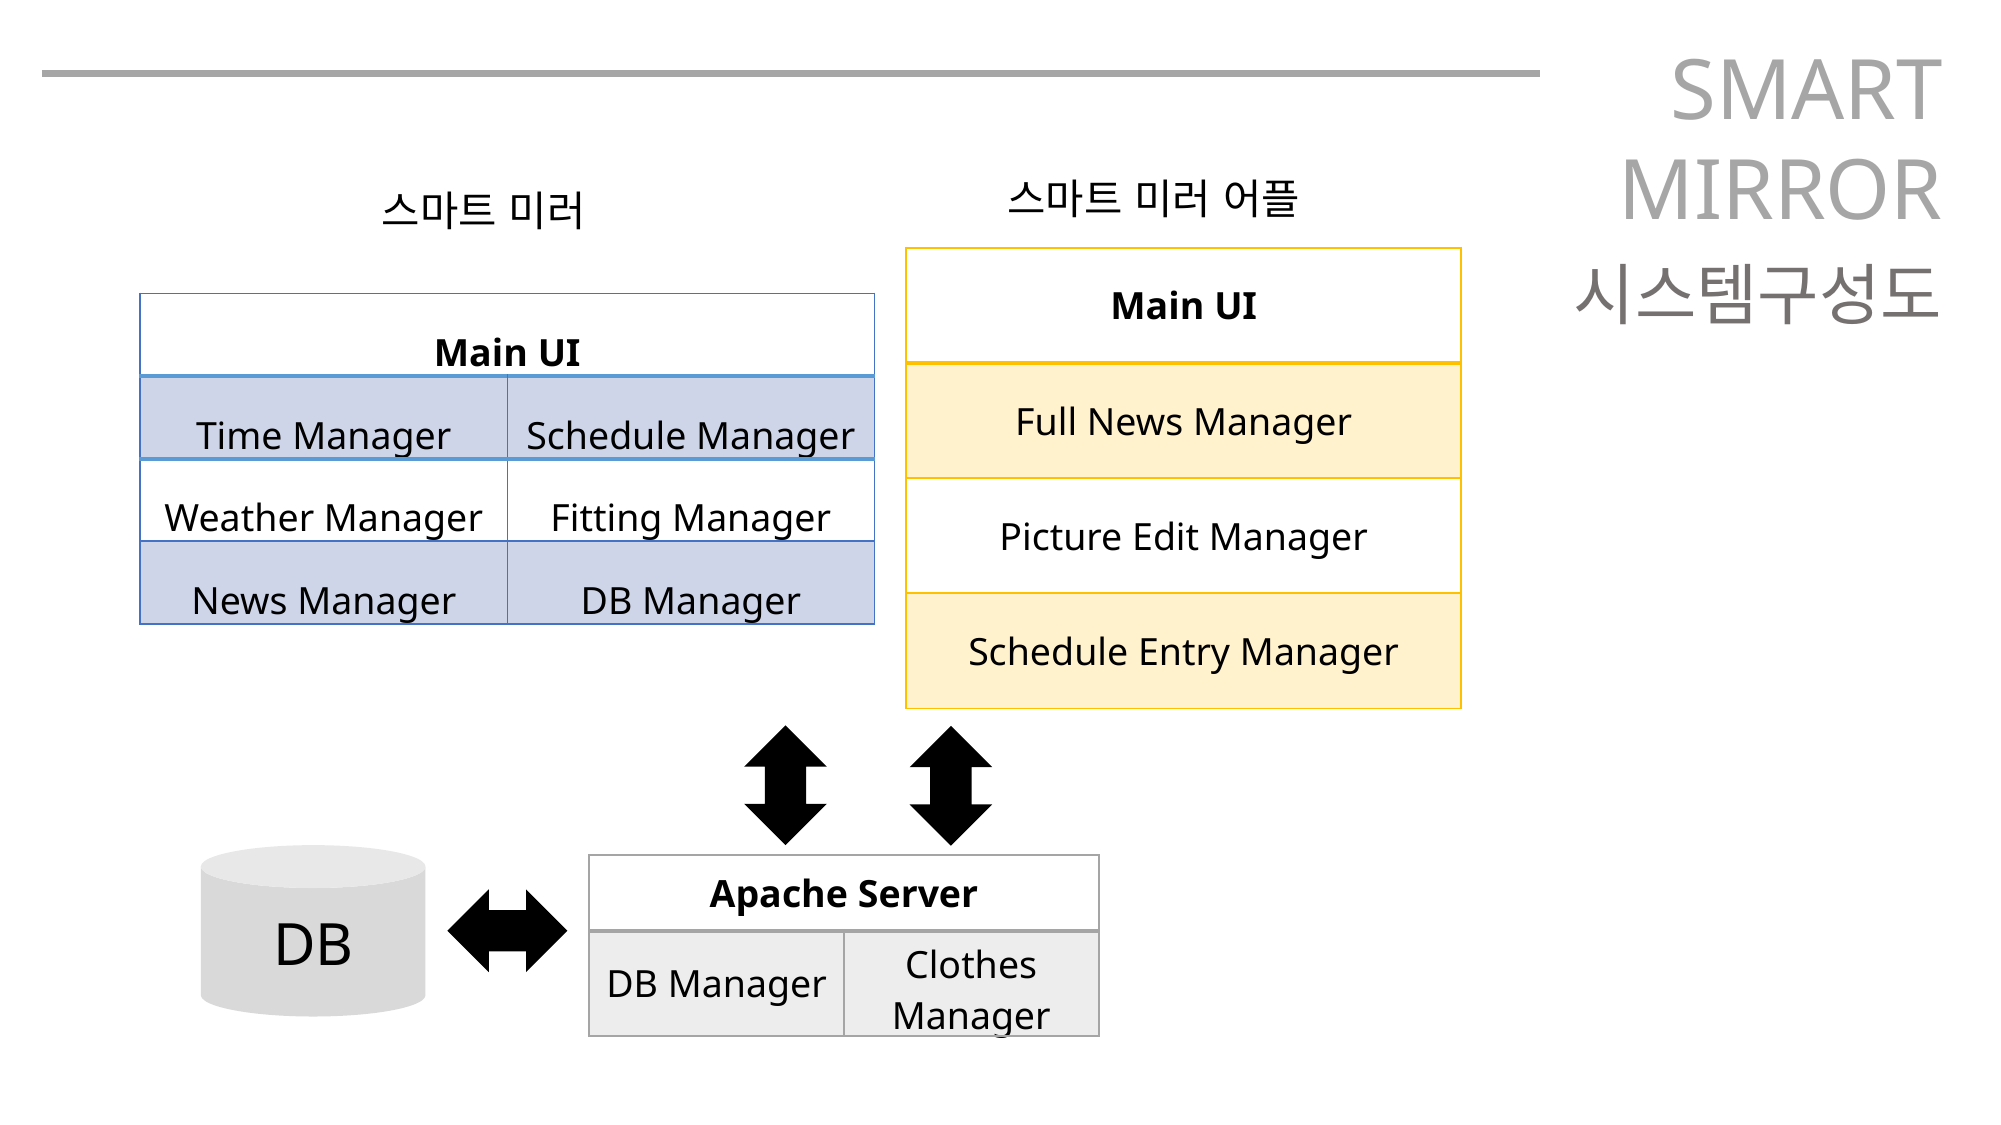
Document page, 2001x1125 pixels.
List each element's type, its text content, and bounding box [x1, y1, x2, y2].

table_cell Clothes Manager [845, 933, 1098, 1035]
text_box 스마트 미러 [366, 177, 648, 243]
table_cell DB Manager [508, 542, 874, 623]
table_cell Full News Manager [907, 365, 1460, 477]
table_cell News Manager [141, 542, 507, 623]
text_box [445, 886, 569, 975]
text_box SMART MIRROR [1420, 28, 1958, 244]
table_cell DB Manager [590, 933, 843, 1035]
table_header Apache Server [590, 856, 1098, 929]
text_box [741, 723, 830, 847]
table_cell Time Manager [141, 378, 507, 457]
table_header Main UI [907, 249, 1460, 361]
table_cell Weather Manager [141, 461, 507, 540]
text_box DB [199, 844, 427, 1018]
table_cell Schedule Manager [508, 378, 874, 457]
text_box 시스템구성도 [1420, 245, 1958, 341]
table_cell Fitting Manager [508, 461, 874, 540]
text_box [907, 724, 995, 848]
table_header Main UI [141, 294, 874, 374]
text_box 스마트 미러 어플 [992, 165, 1381, 231]
table_cell Picture Edit Manager [907, 479, 1460, 592]
table_cell Schedule Entry Manager [907, 594, 1460, 708]
